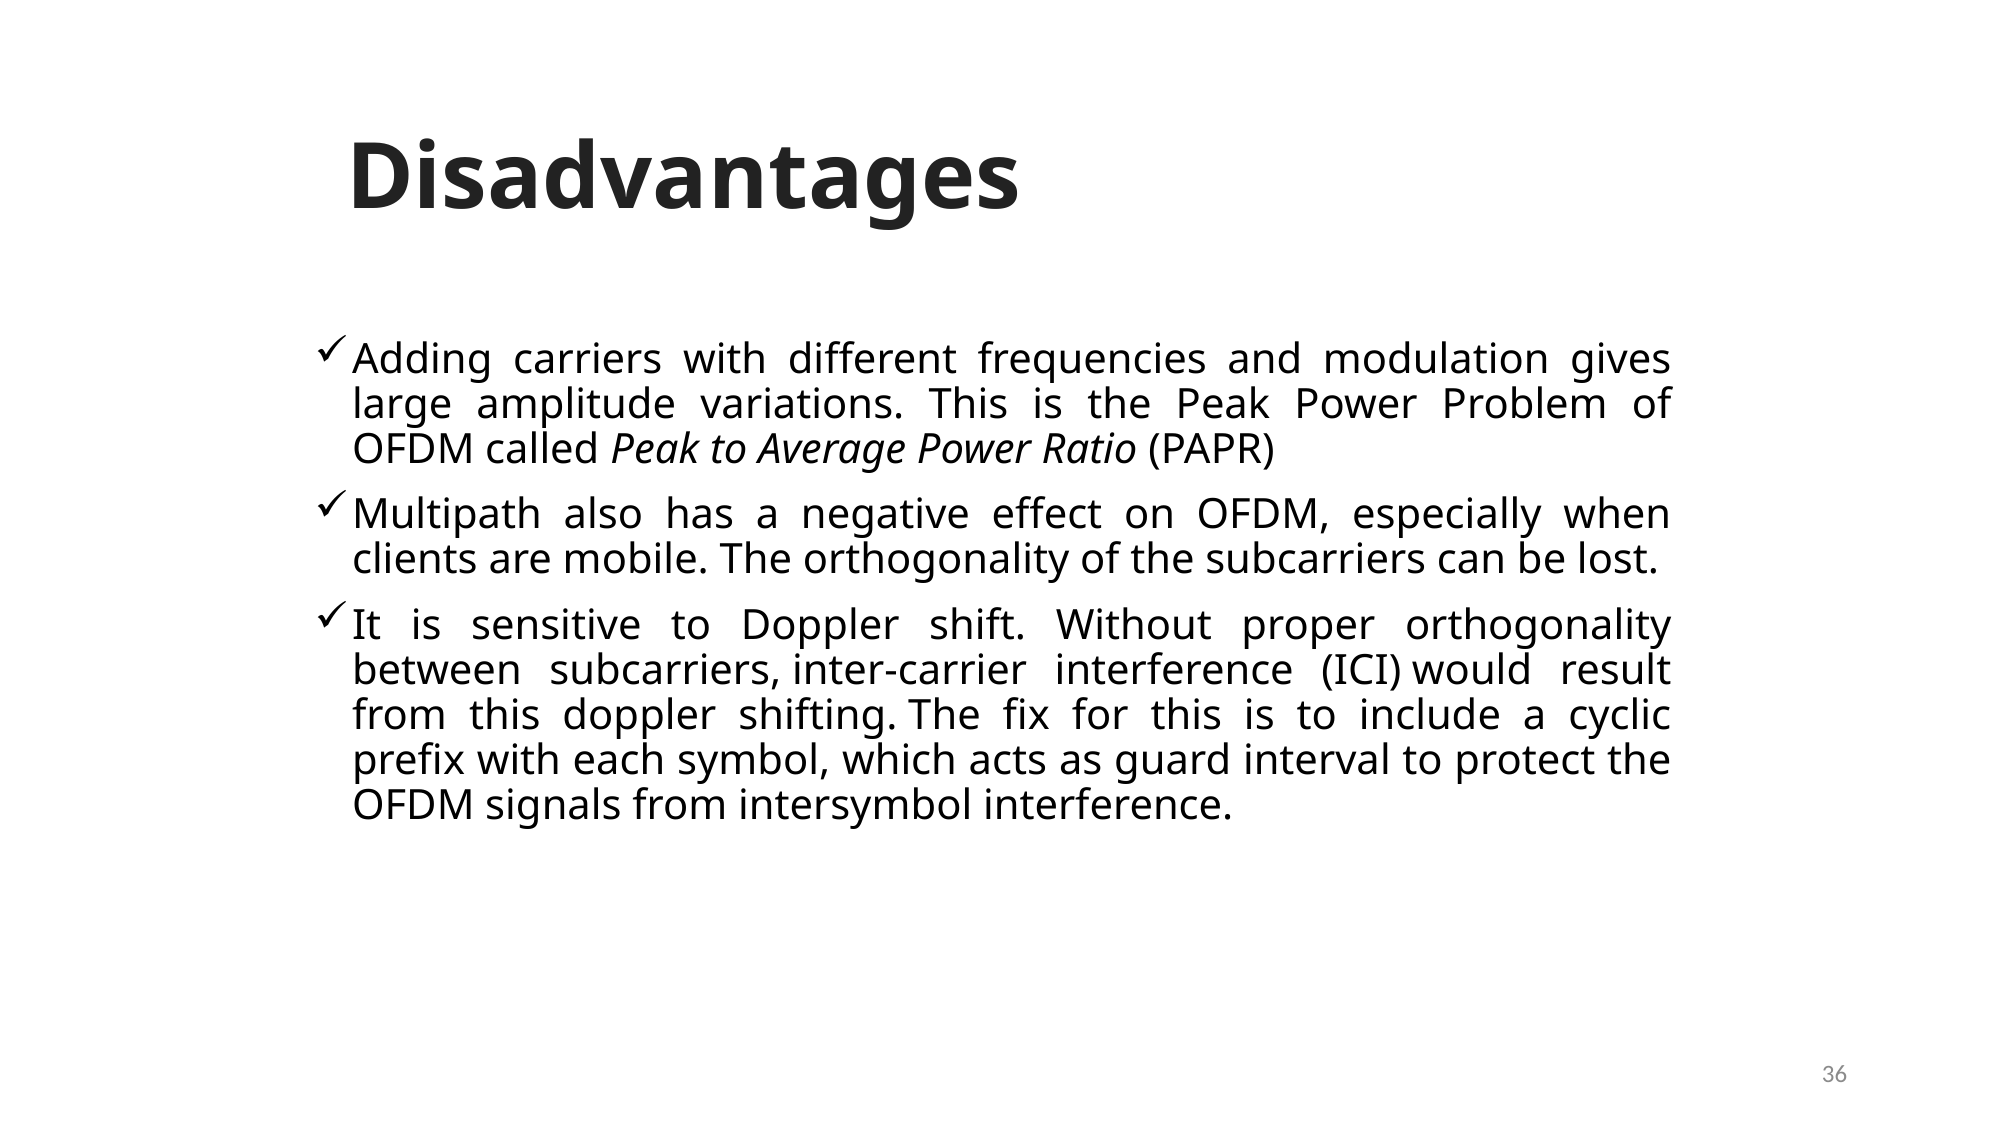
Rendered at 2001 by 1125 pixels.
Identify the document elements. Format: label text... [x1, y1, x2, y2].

list Adding carriers with different frequencies and modulation gives large amplitude variations. This is the Peak Power Problem of OFDM called Peak to Average Power Ratio (PAPR) Multipath also has a negative effect on OFDM, especially when clients are mobile. The orthogonality of the subcarriers can be lost. It is sensitive to Doppler shift. Without proper orthogonality between subcarriers, inter-carrier interference (ICI) would result from this doppler shifting. The fix for this is to include a cyclic prefix with each symbol, which acts as guard interval to protect the OFDM signals from intersymbol interference. [299, 329, 1688, 1050]
text_box Disadvantages [331, 109, 1669, 234]
slide_number 36 [1412, 1042, 1863, 1103]
